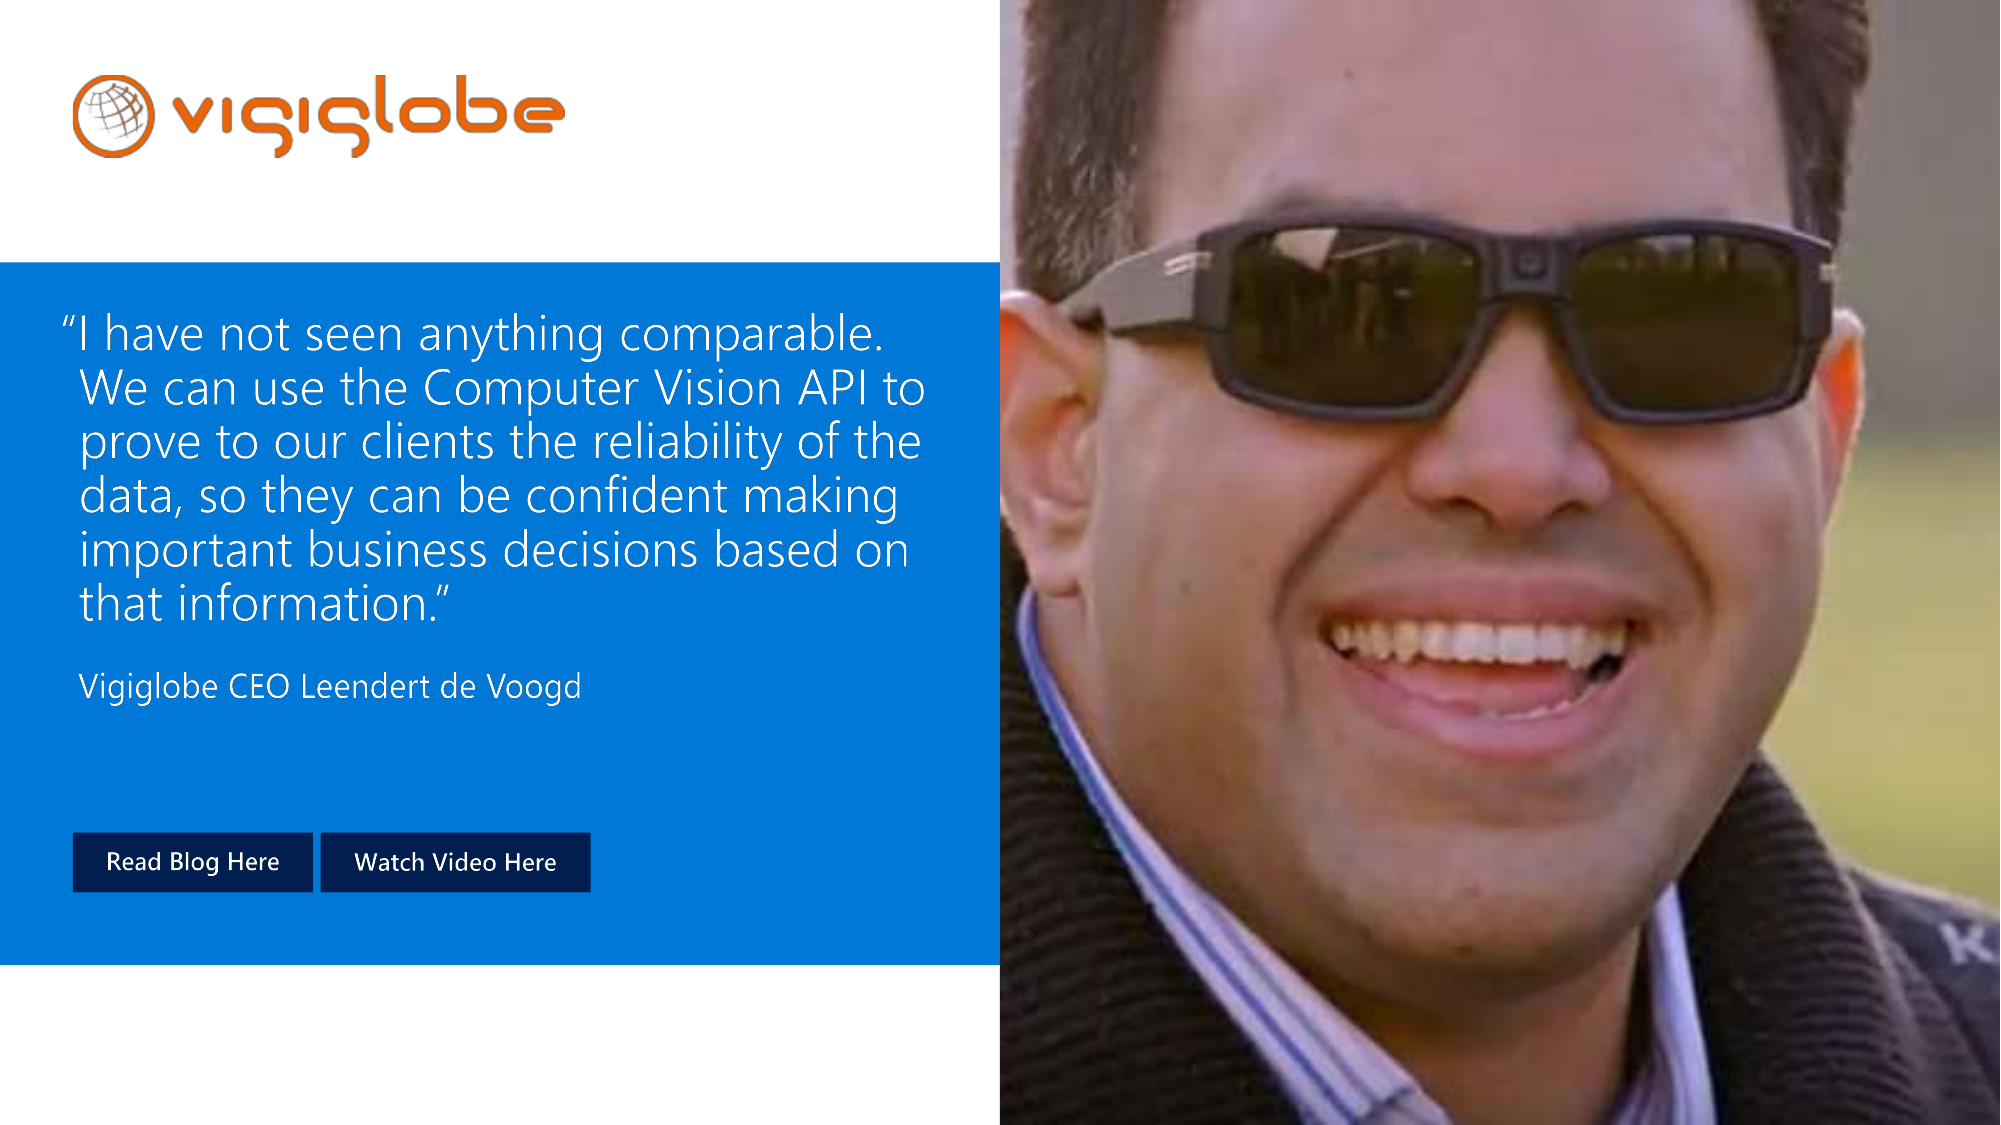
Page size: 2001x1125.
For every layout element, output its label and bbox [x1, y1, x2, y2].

text_box [82, 529, 907, 578]
text_box [72, 832, 313, 893]
text_box [354, 852, 556, 871]
text_box [78, 672, 580, 706]
text_box [83, 420, 920, 470]
text_box [79, 367, 924, 416]
text_box [62, 313, 881, 362]
text_box [0, 262, 1000, 966]
text_box [81, 474, 896, 524]
text_box [320, 832, 591, 893]
text_box [999, 0, 2000, 1125]
text_box [108, 852, 279, 876]
text_box [79, 582, 449, 621]
text_box [72, 75, 565, 159]
